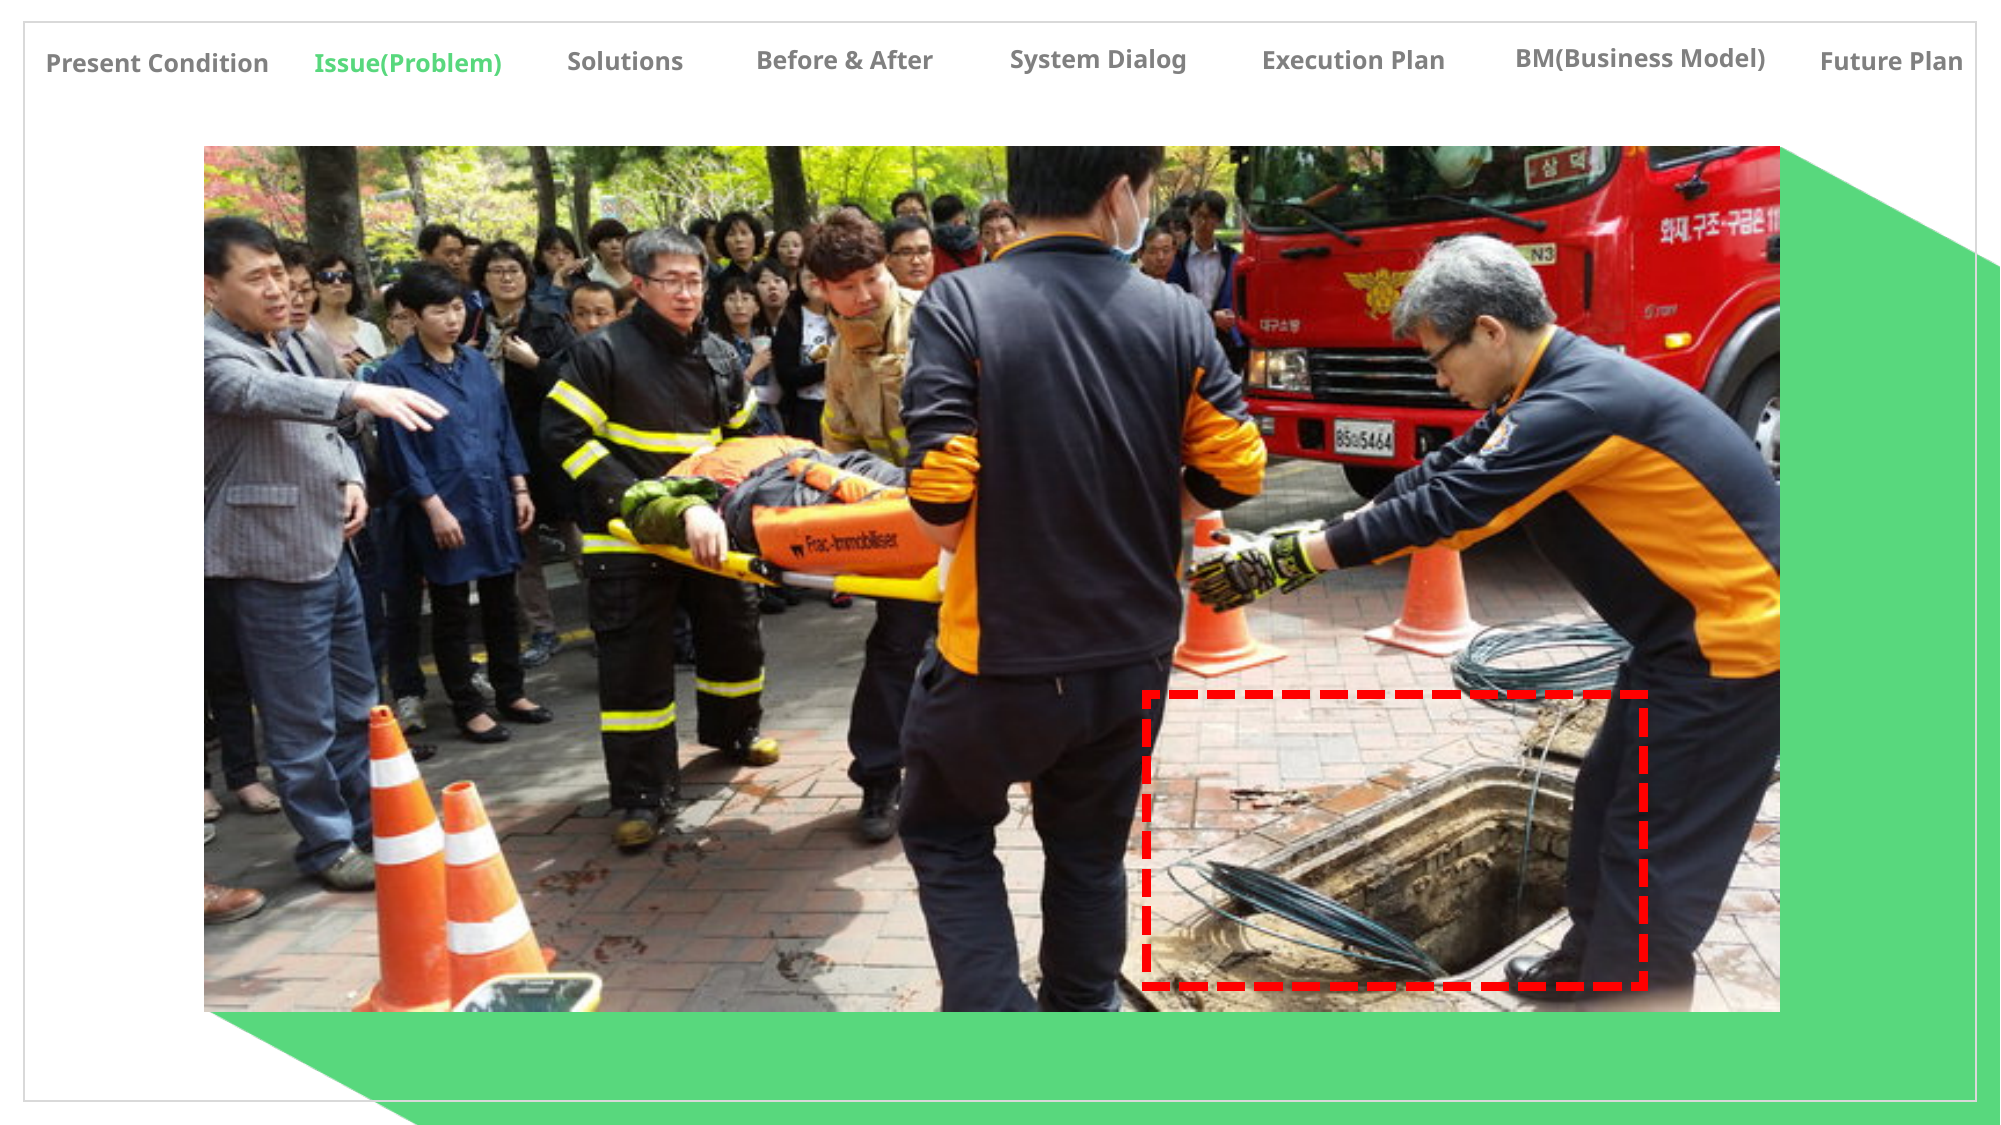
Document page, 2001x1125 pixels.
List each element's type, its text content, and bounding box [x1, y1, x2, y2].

picture [204, 146, 2000, 1125]
text_box [23, 21, 1977, 1102]
text_box Future Plan [1977, 38, 1988, 84]
